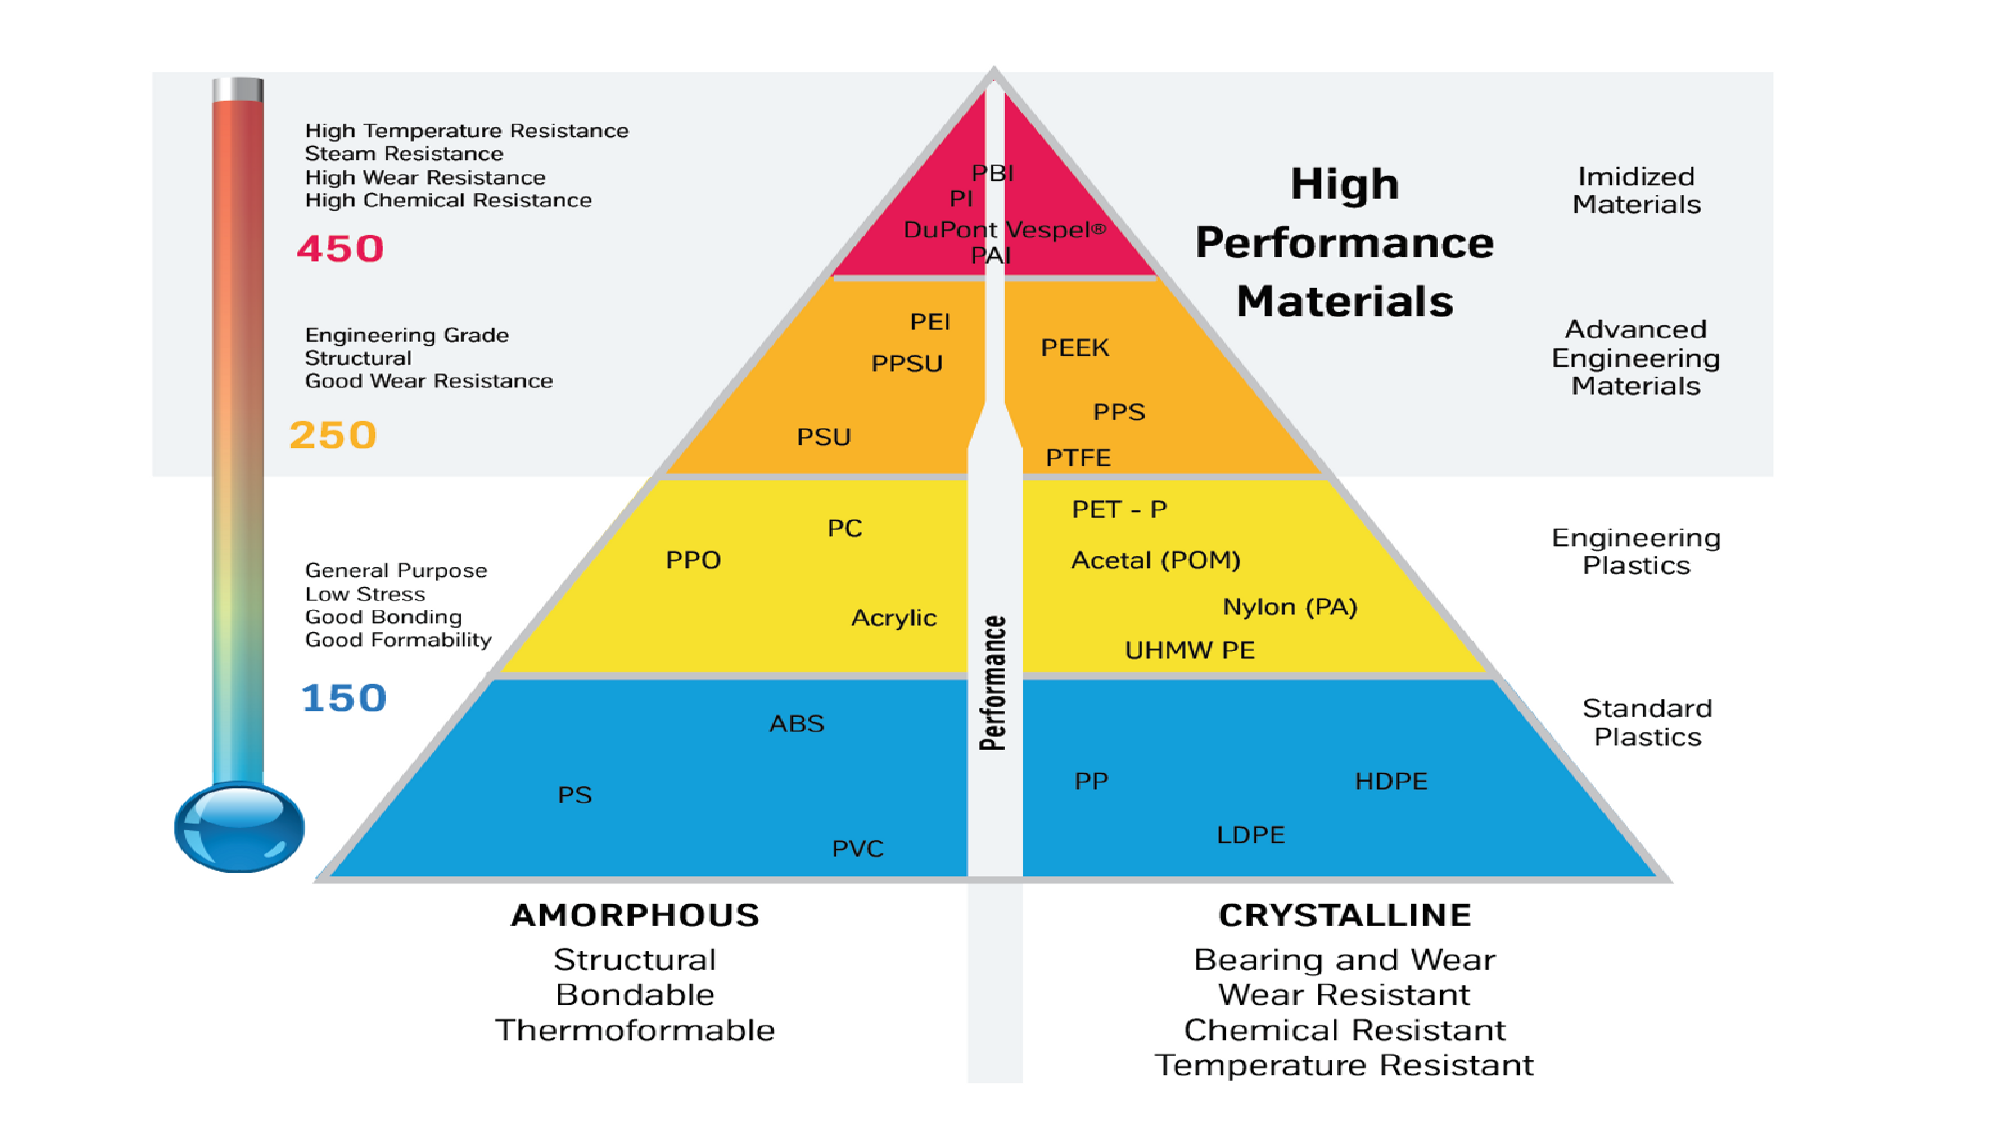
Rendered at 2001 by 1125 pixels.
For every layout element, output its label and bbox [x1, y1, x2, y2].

picture [146, 64, 1790, 1086]
